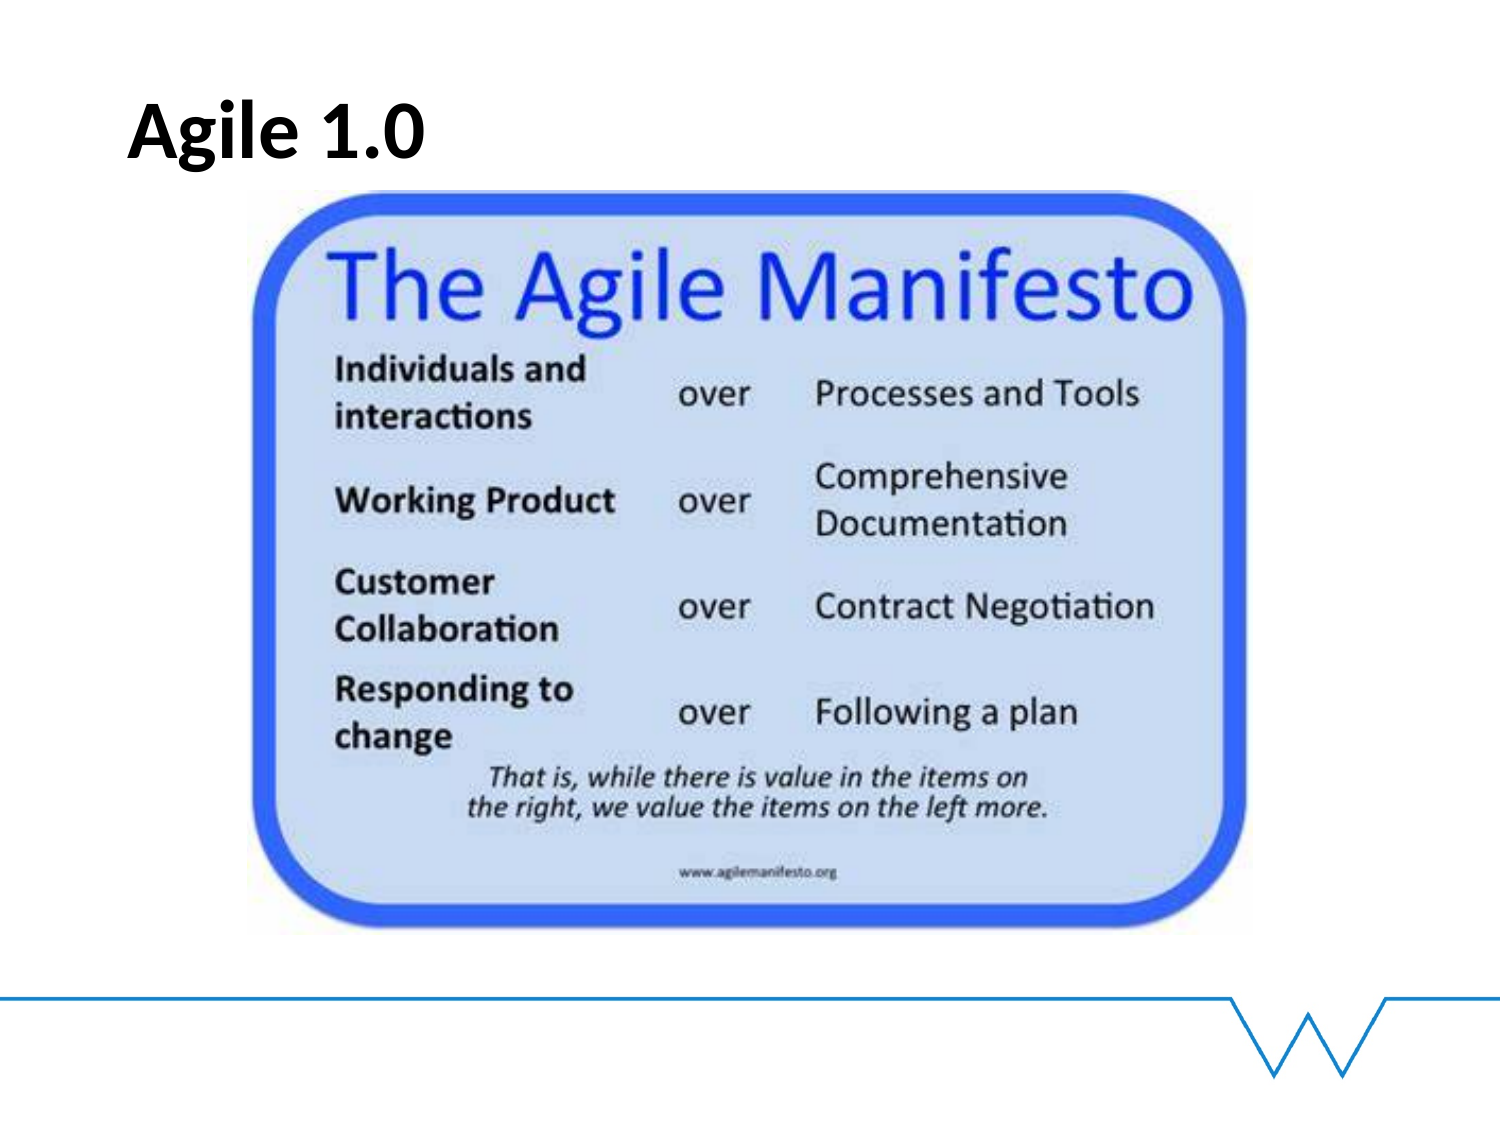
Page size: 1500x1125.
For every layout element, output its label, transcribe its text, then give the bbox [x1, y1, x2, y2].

picture [0, 0, 1500, 1125]
title Agile 1.0 [112, 37, 1388, 213]
